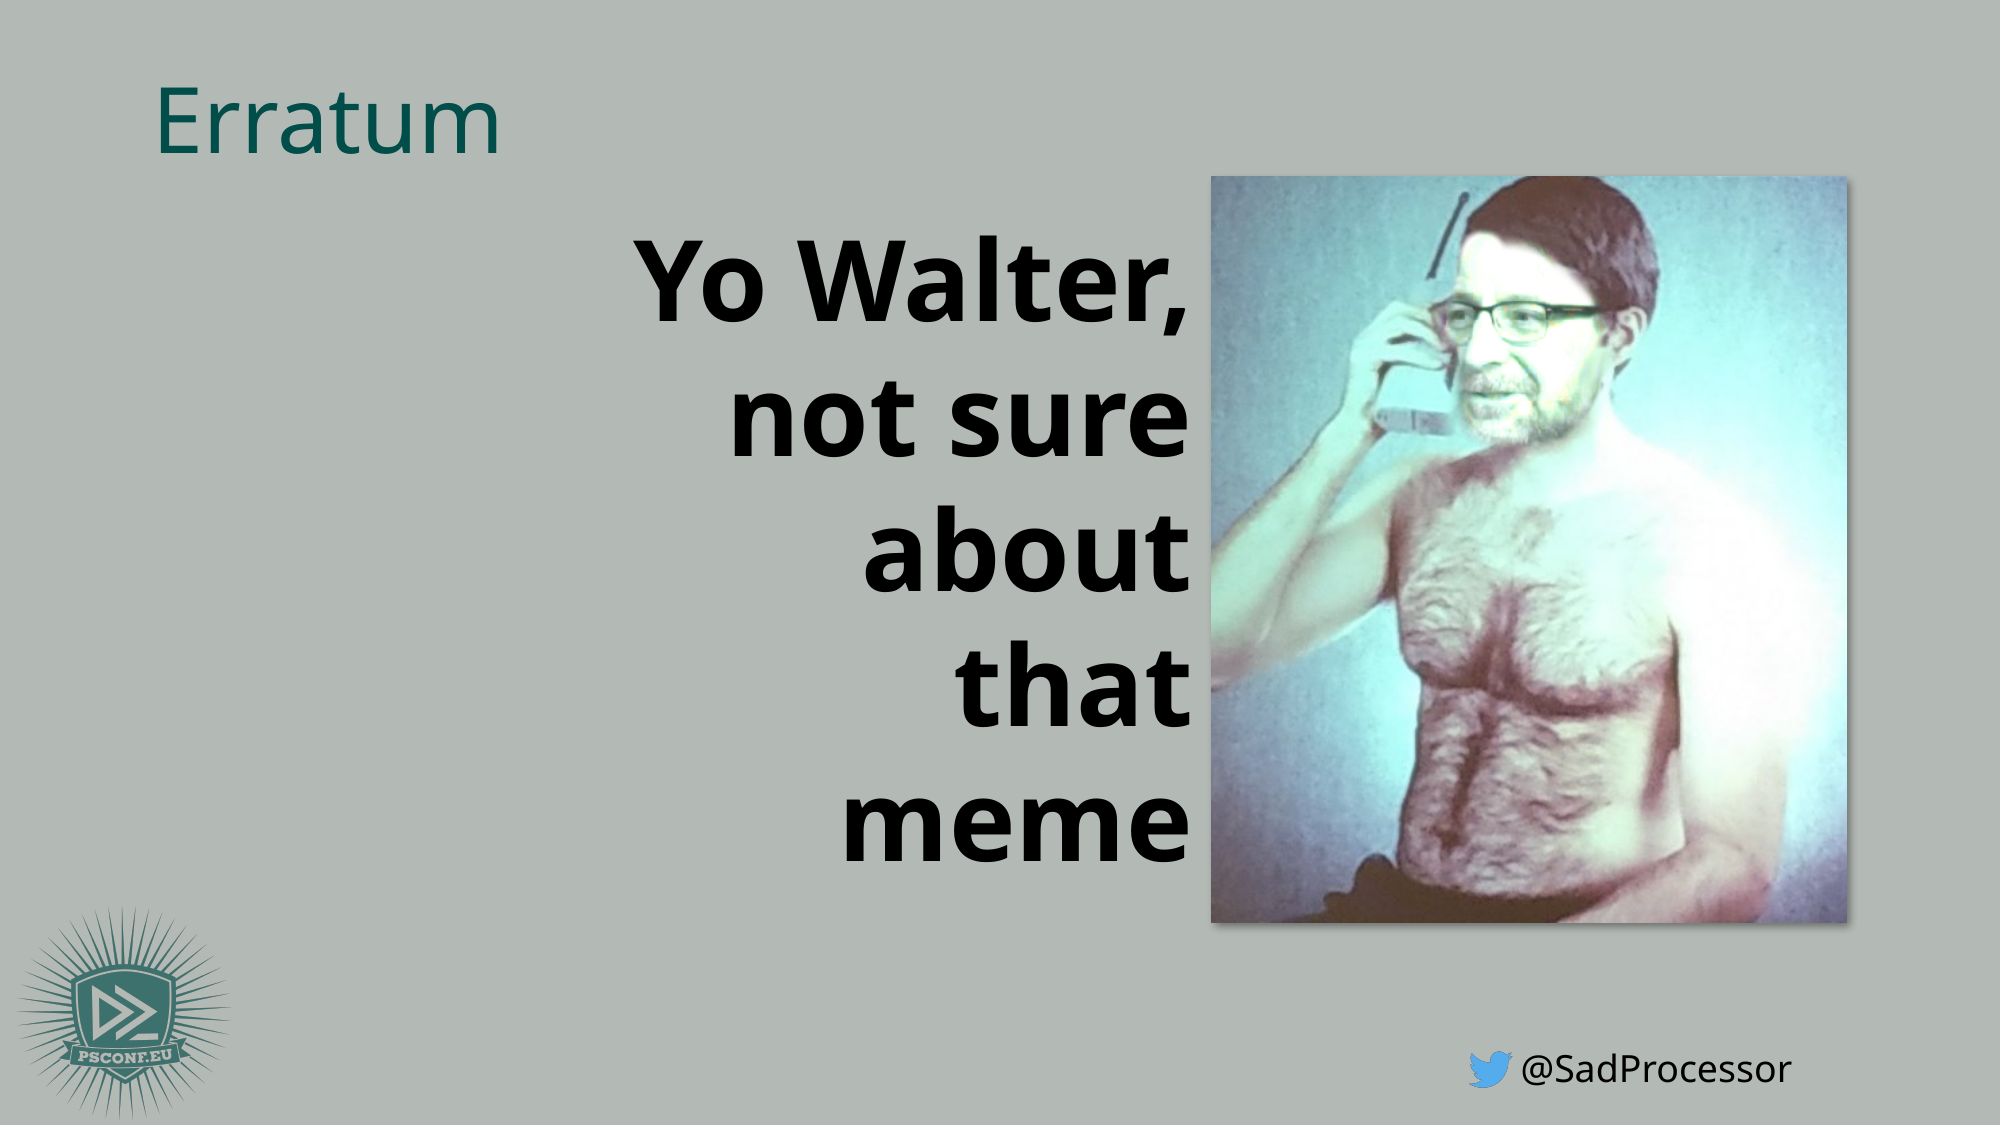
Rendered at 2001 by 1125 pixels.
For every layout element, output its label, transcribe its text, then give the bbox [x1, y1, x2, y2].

picture [1458, 1037, 1523, 1103]
text_box Yo Walter, not sure about that meme [618, 201, 1208, 891]
picture [1211, 176, 1847, 923]
title Erratum [137, 59, 1863, 188]
footer @SadProcessor [1505, 1037, 1863, 1098]
